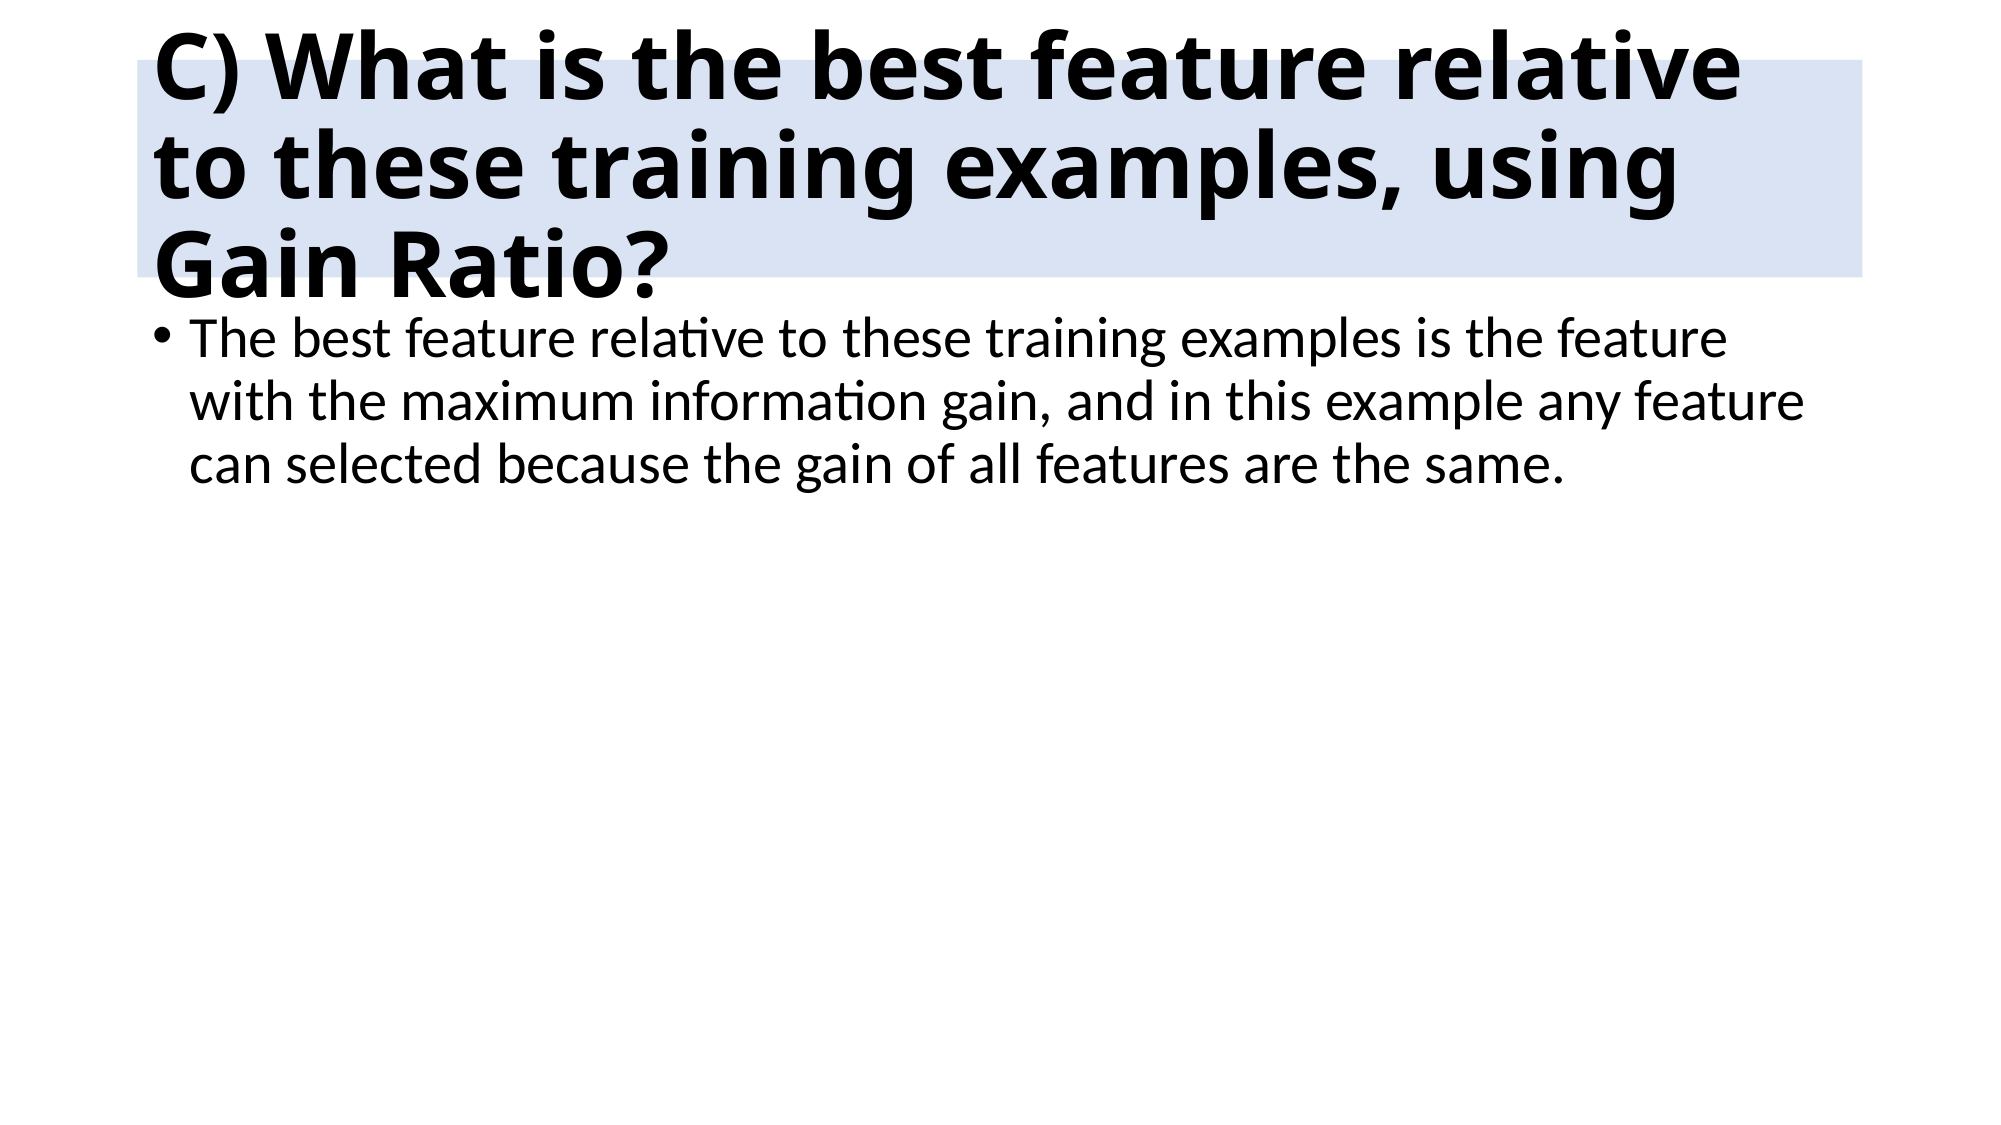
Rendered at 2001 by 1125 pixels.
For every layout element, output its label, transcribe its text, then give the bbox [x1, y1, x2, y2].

list The best feature relative to these training examples is the feature with the maximum information gain, and in this example any feature can selected because the gain of all features are the same. [137, 299, 1863, 1014]
title C) What is the best feature relative to these training examples, using Gain Ratio? [137, 59, 1863, 278]
